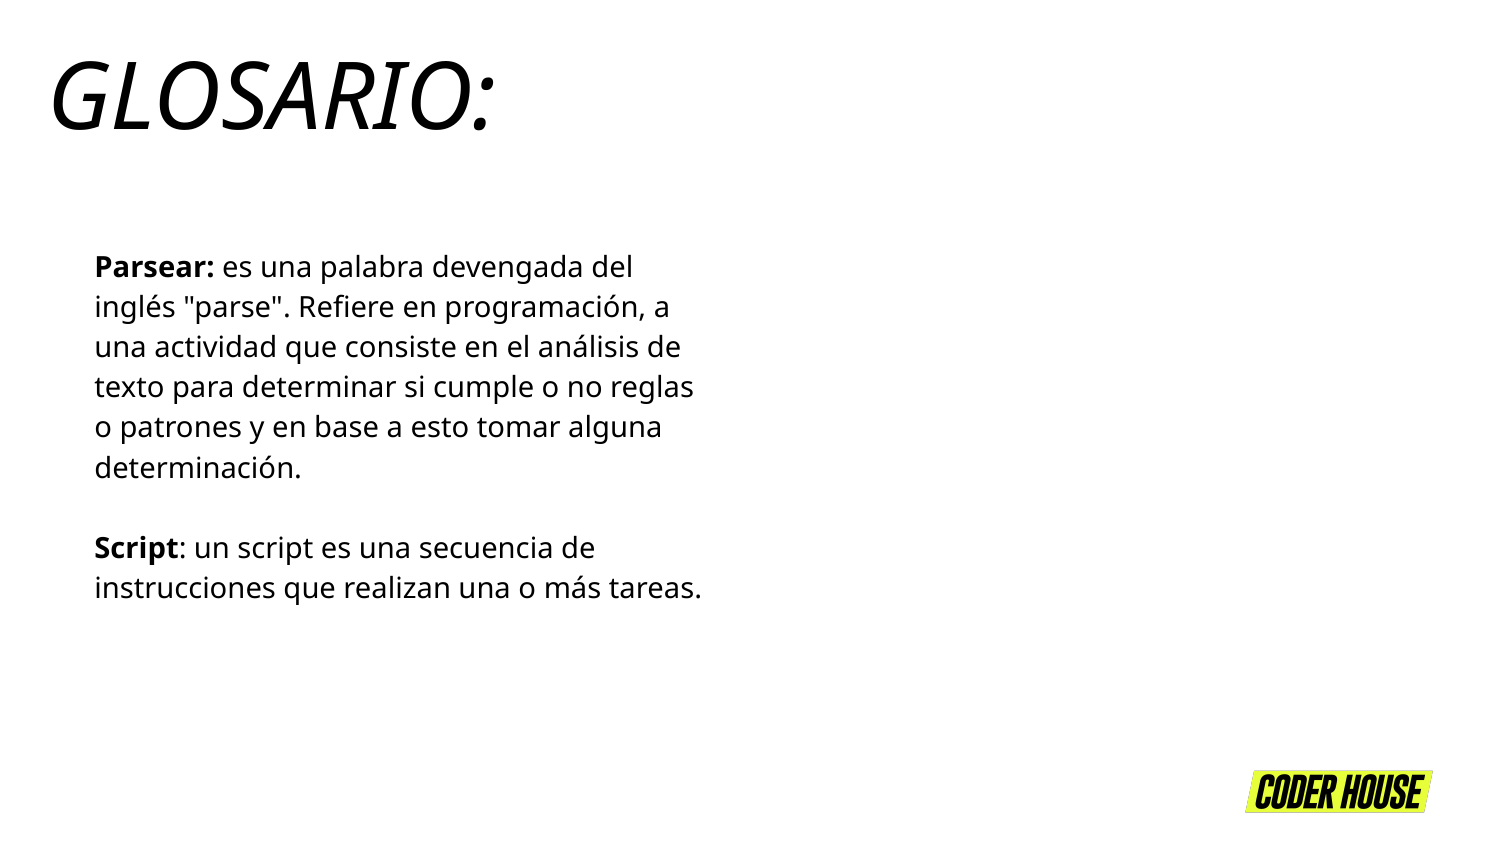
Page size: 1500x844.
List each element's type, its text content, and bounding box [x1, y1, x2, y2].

text_box Parsear: es una palabra devengada del inglés "parse". Refiere en programación, a una actividad que consiste en el análisis de texto para determinar si cumple o no reglas o patrones y en base a esto tomar alguna determinación. Script: un script es una secuencia de instrucciones que realizan una o más tareas. [79, 228, 724, 819]
picture [1241, 764, 1437, 819]
text_box GLOSARIO: [32, 21, 1414, 184]
